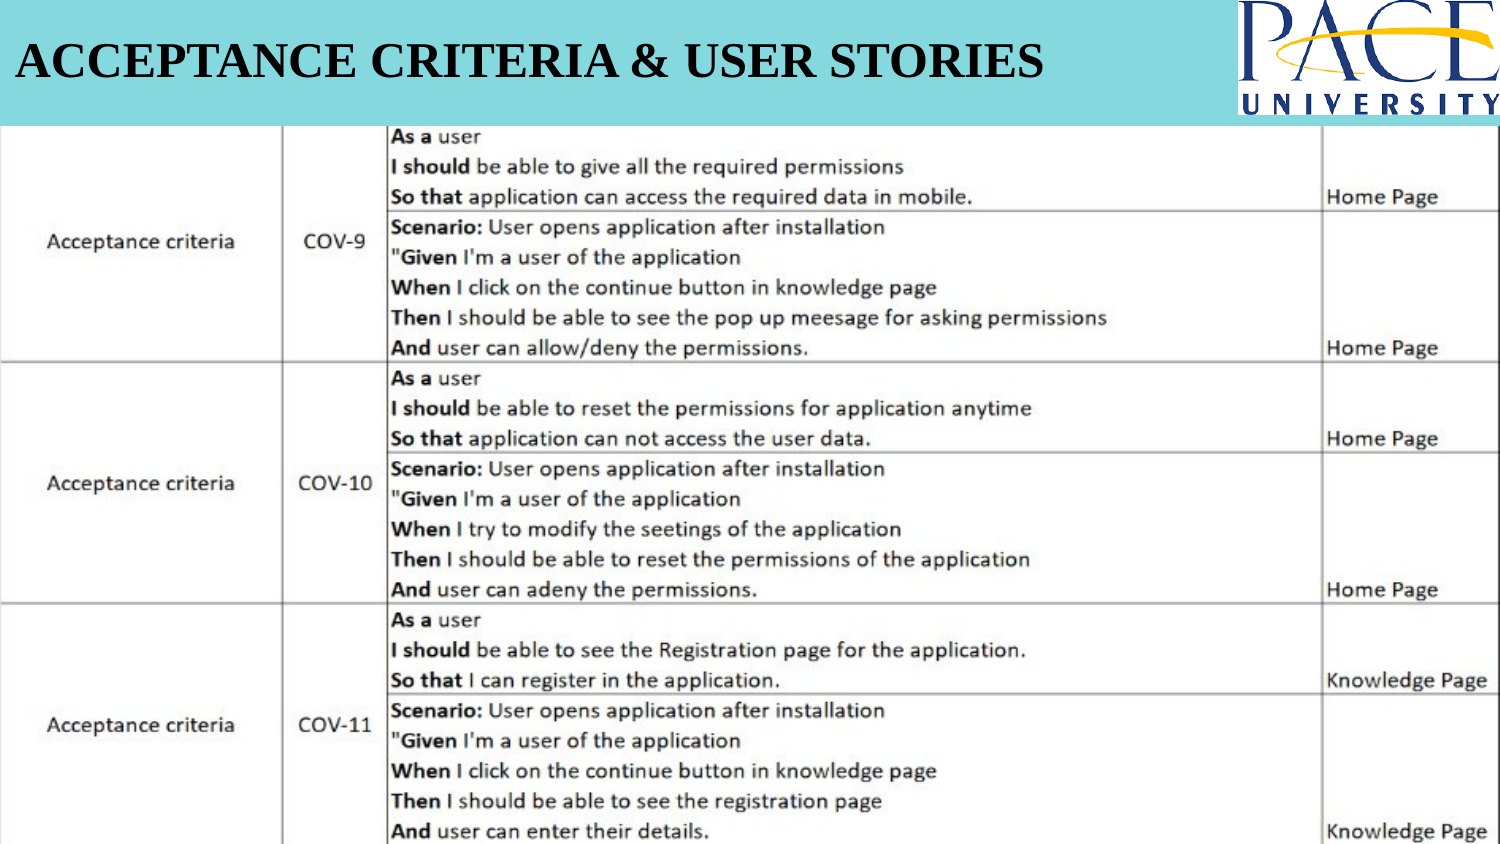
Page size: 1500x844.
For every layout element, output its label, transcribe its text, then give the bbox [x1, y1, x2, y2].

picture [0, 126, 1500, 844]
text_box ACCEPTANCE CRITERIA & USER STORIES [0, 20, 1117, 115]
picture [1238, 0, 1500, 115]
